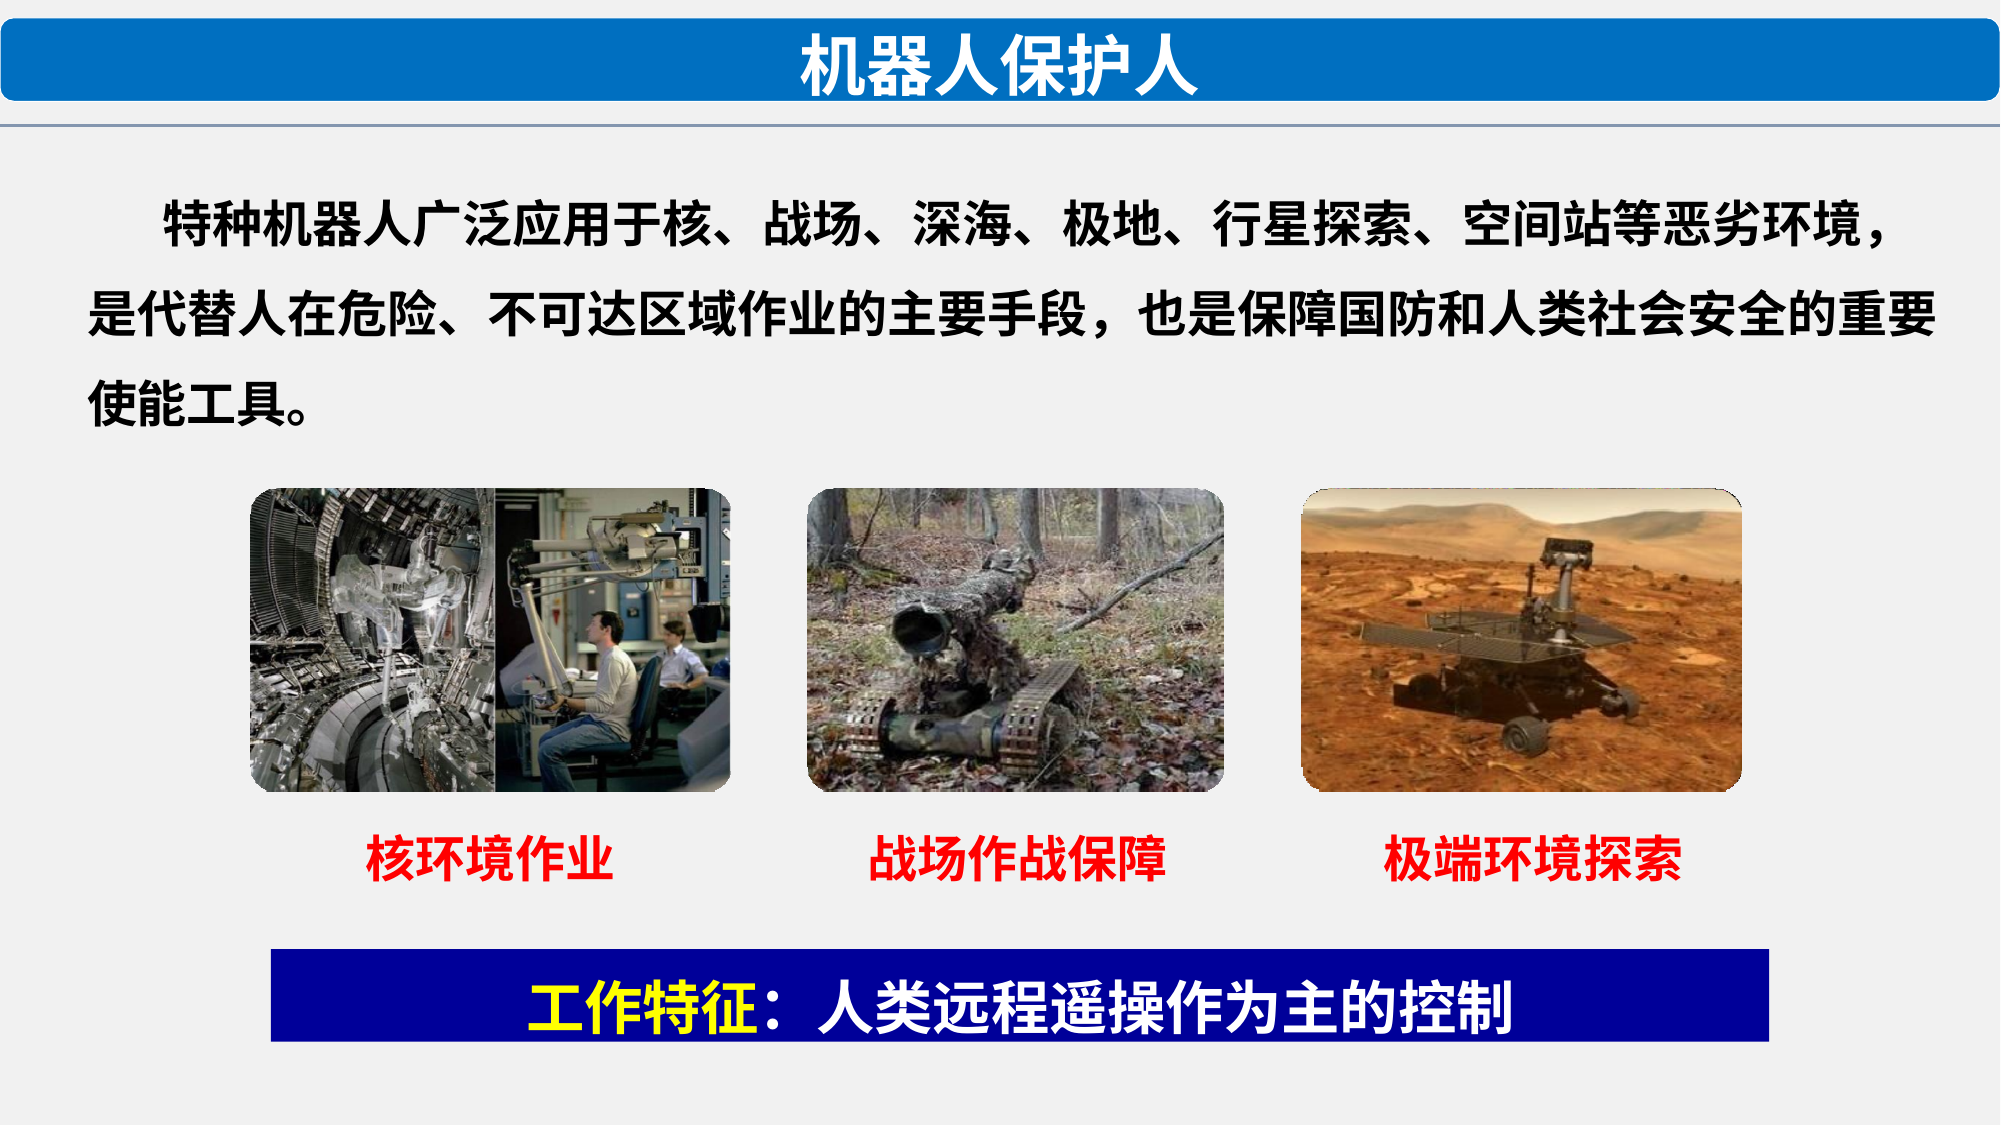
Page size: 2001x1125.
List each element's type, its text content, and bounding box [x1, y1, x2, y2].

text_box 特种机器人广泛应用于核、战场、深海、极地、行星探索、空间站等恶劣环境， 是代替人在危险、不可达区域作业的主要手段，也是保障国防和人类社会安全的重要 使能工具。 [84, 160, 1940, 433]
title 机器人保护人 [797, 113, 1203, 212]
picture [1301, 487, 1742, 792]
picture [250, 487, 731, 792]
text_box 核环境作业 战场作战保障 极端环境探索 [363, 825, 1684, 888]
text_box 工作特征：人类远程遥操作为主的控制 [270, 949, 1770, 1042]
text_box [0, 16, 2000, 102]
picture [807, 487, 1225, 792]
